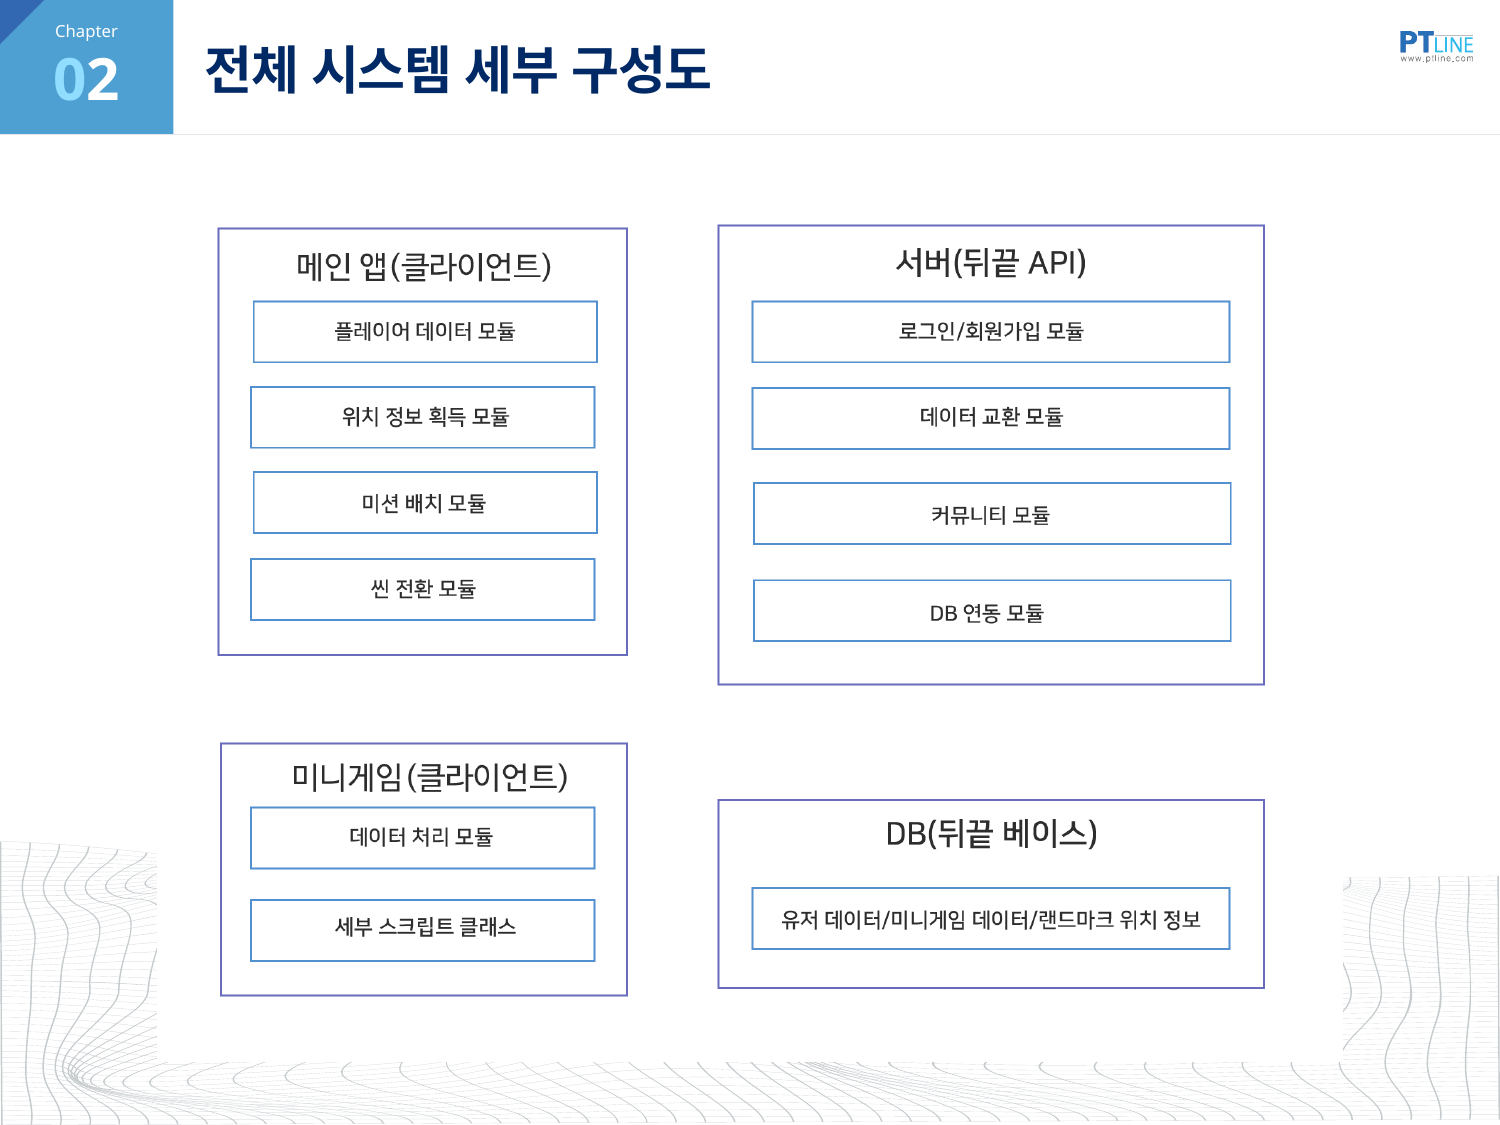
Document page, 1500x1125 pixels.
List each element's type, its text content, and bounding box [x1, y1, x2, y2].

picture [157, 172, 1343, 1062]
text_box 02 [22, 35, 151, 120]
title 전체 시스템 세부 구성도 [189, 37, 1484, 125]
